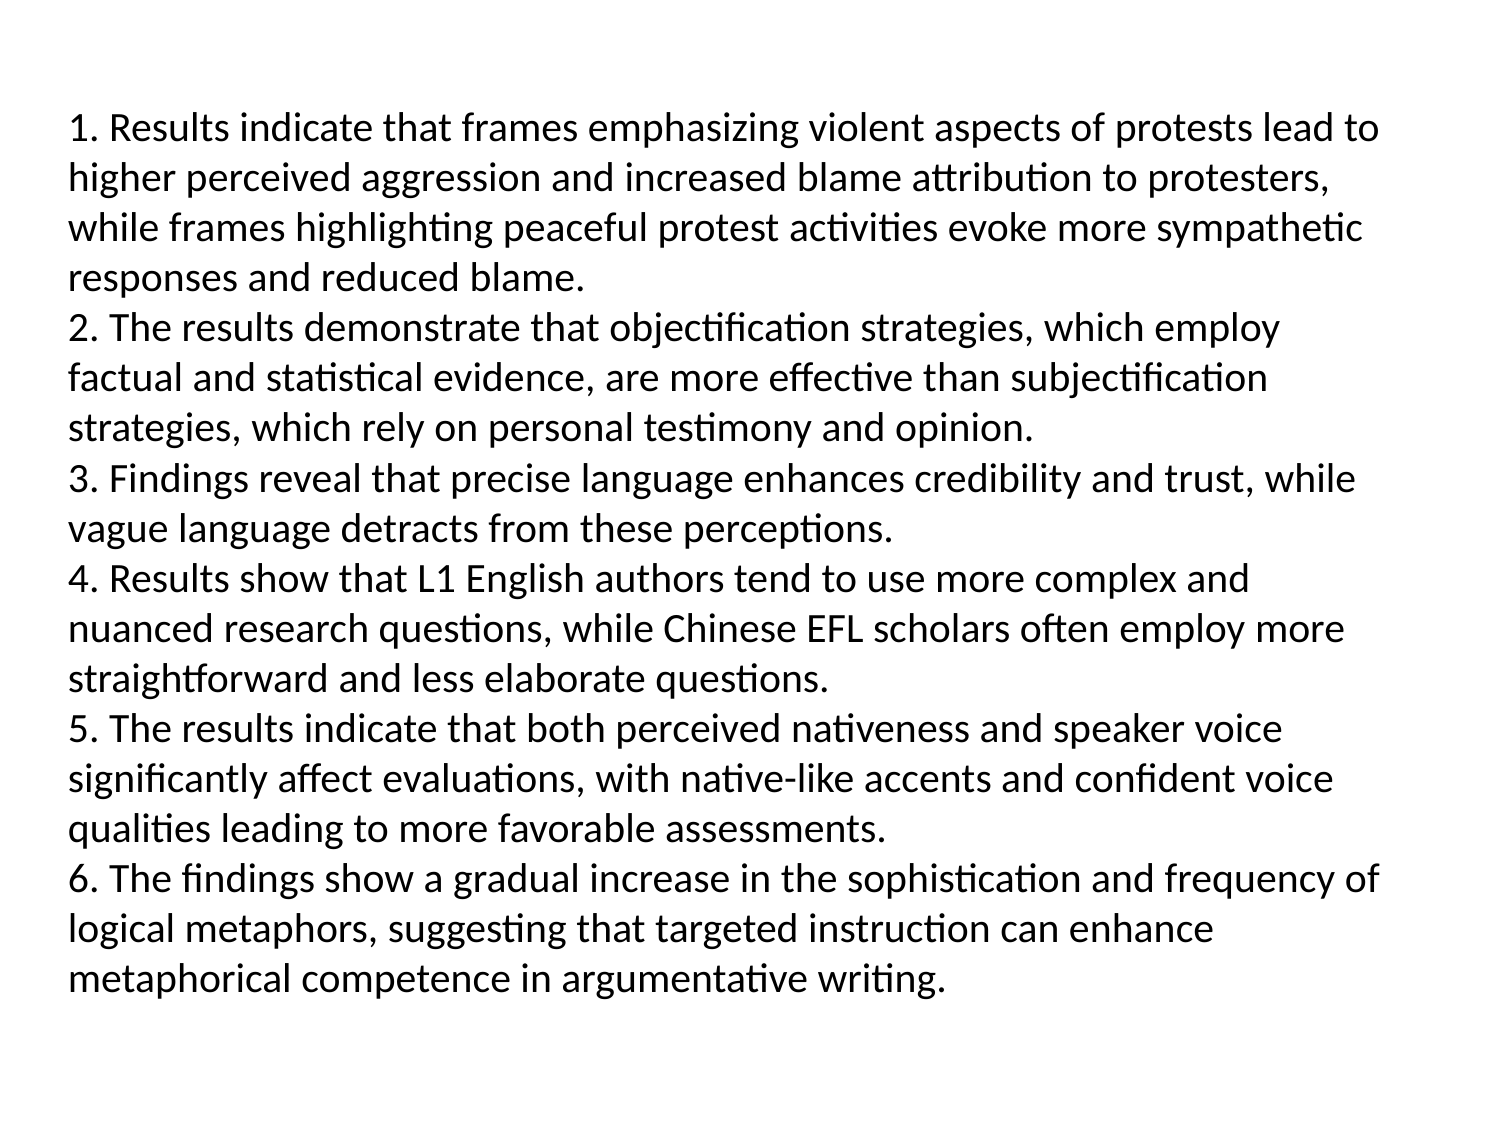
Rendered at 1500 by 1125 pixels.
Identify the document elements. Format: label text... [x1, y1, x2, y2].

text_box 1. Results indicate that frames emphasizing violent aspects of protests lead to higher perceived aggression and increased blame attribution to protesters, while frames highlighting peaceful protest activities evoke more sympathetic responses and reduced blame. 2. The results demonstrate that objectification strategies, which employ factual and statistical evidence, are more effective than subjectification strategies, which rely on personal testimony and opinion. 3. Findings reveal that precise language enhances credibility and trust, while vague language detracts from these perceptions. 4. Results show that L1 English authors tend to use more complex and nuanced research questions, while Chinese EFL scholars often employ more straightforward and less elaborate questions. 5. The results indicate that both perceived nativeness and speaker voice significantly affect evaluations, with native-like accents and confident voice qualities leading to more favorable assessments. 6. The findings show a gradual increase in the sophistication and frequency of logical metaphors, suggesting that targeted instruction can enhance metaphorical competence in argumentative writing. [53, 42, 1400, 1008]
